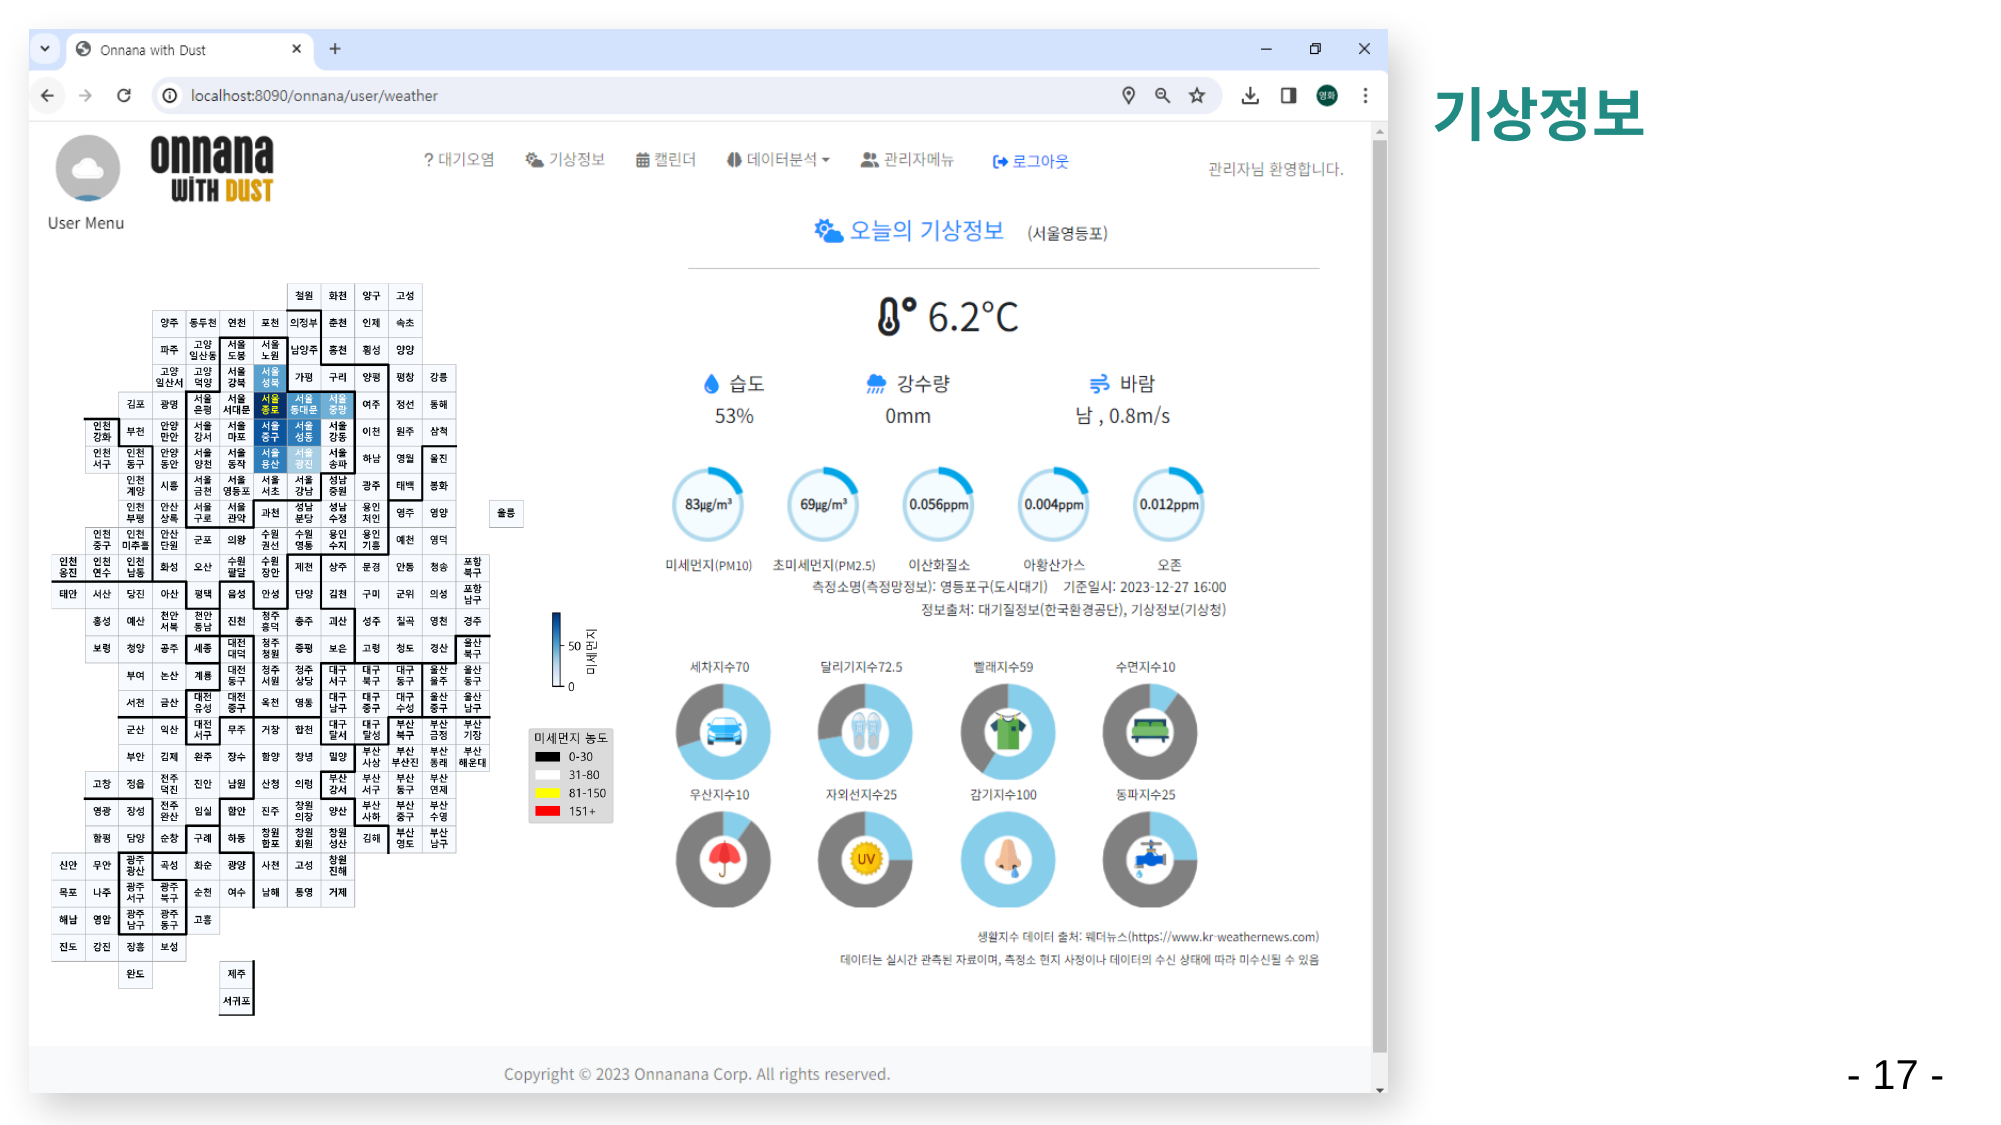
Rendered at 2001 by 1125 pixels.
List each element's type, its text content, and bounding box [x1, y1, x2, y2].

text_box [29, 29, 1388, 1093]
text_box - 17 - [1412, 1042, 1960, 1103]
text_box 기상정보 [1417, 58, 1686, 178]
